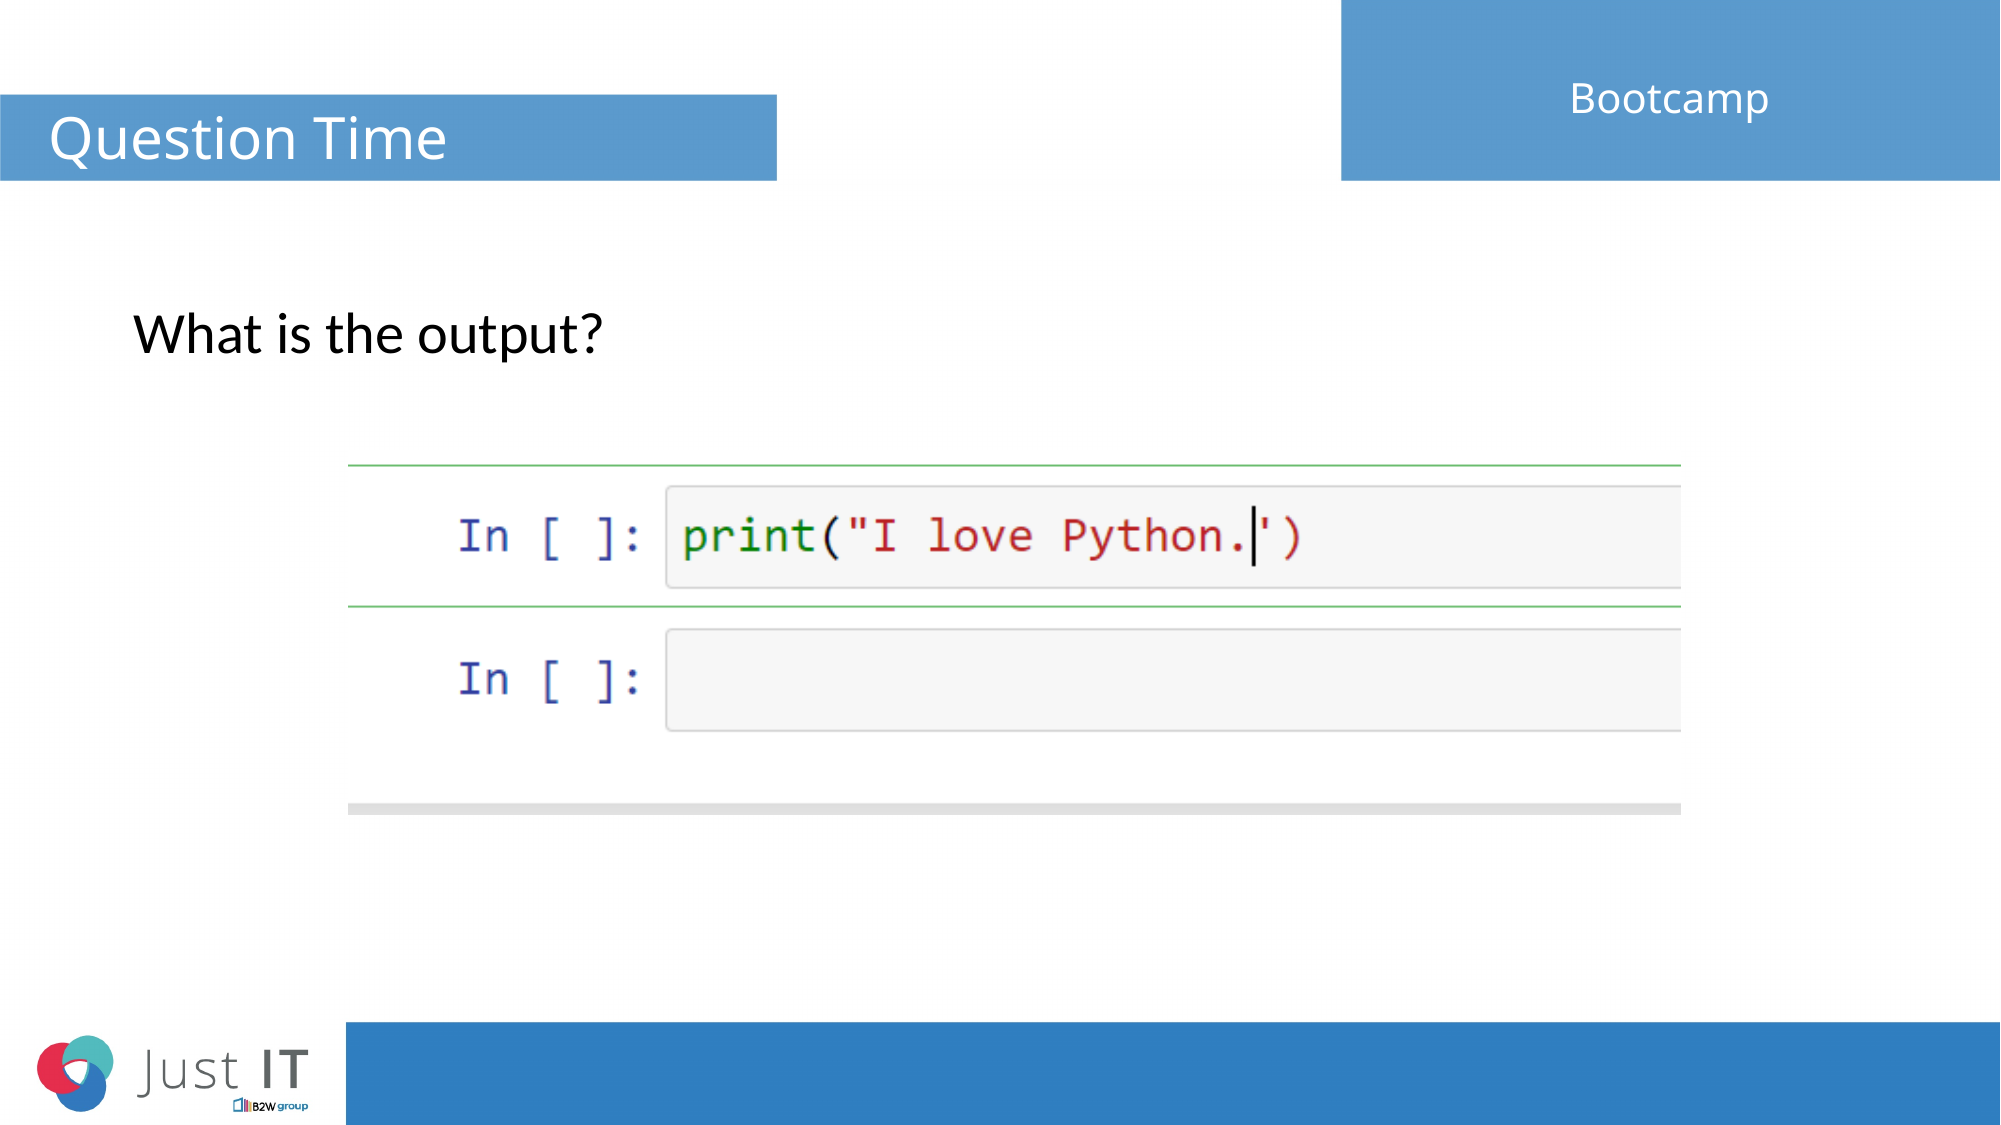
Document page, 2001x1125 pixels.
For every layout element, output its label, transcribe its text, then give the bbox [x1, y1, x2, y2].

text_box What is the output? [119, 288, 1778, 373]
title Question Time [33, 55, 956, 227]
text_box Bootcamp [1342, 64, 1997, 121]
picture [0, 0, 2000, 1125]
